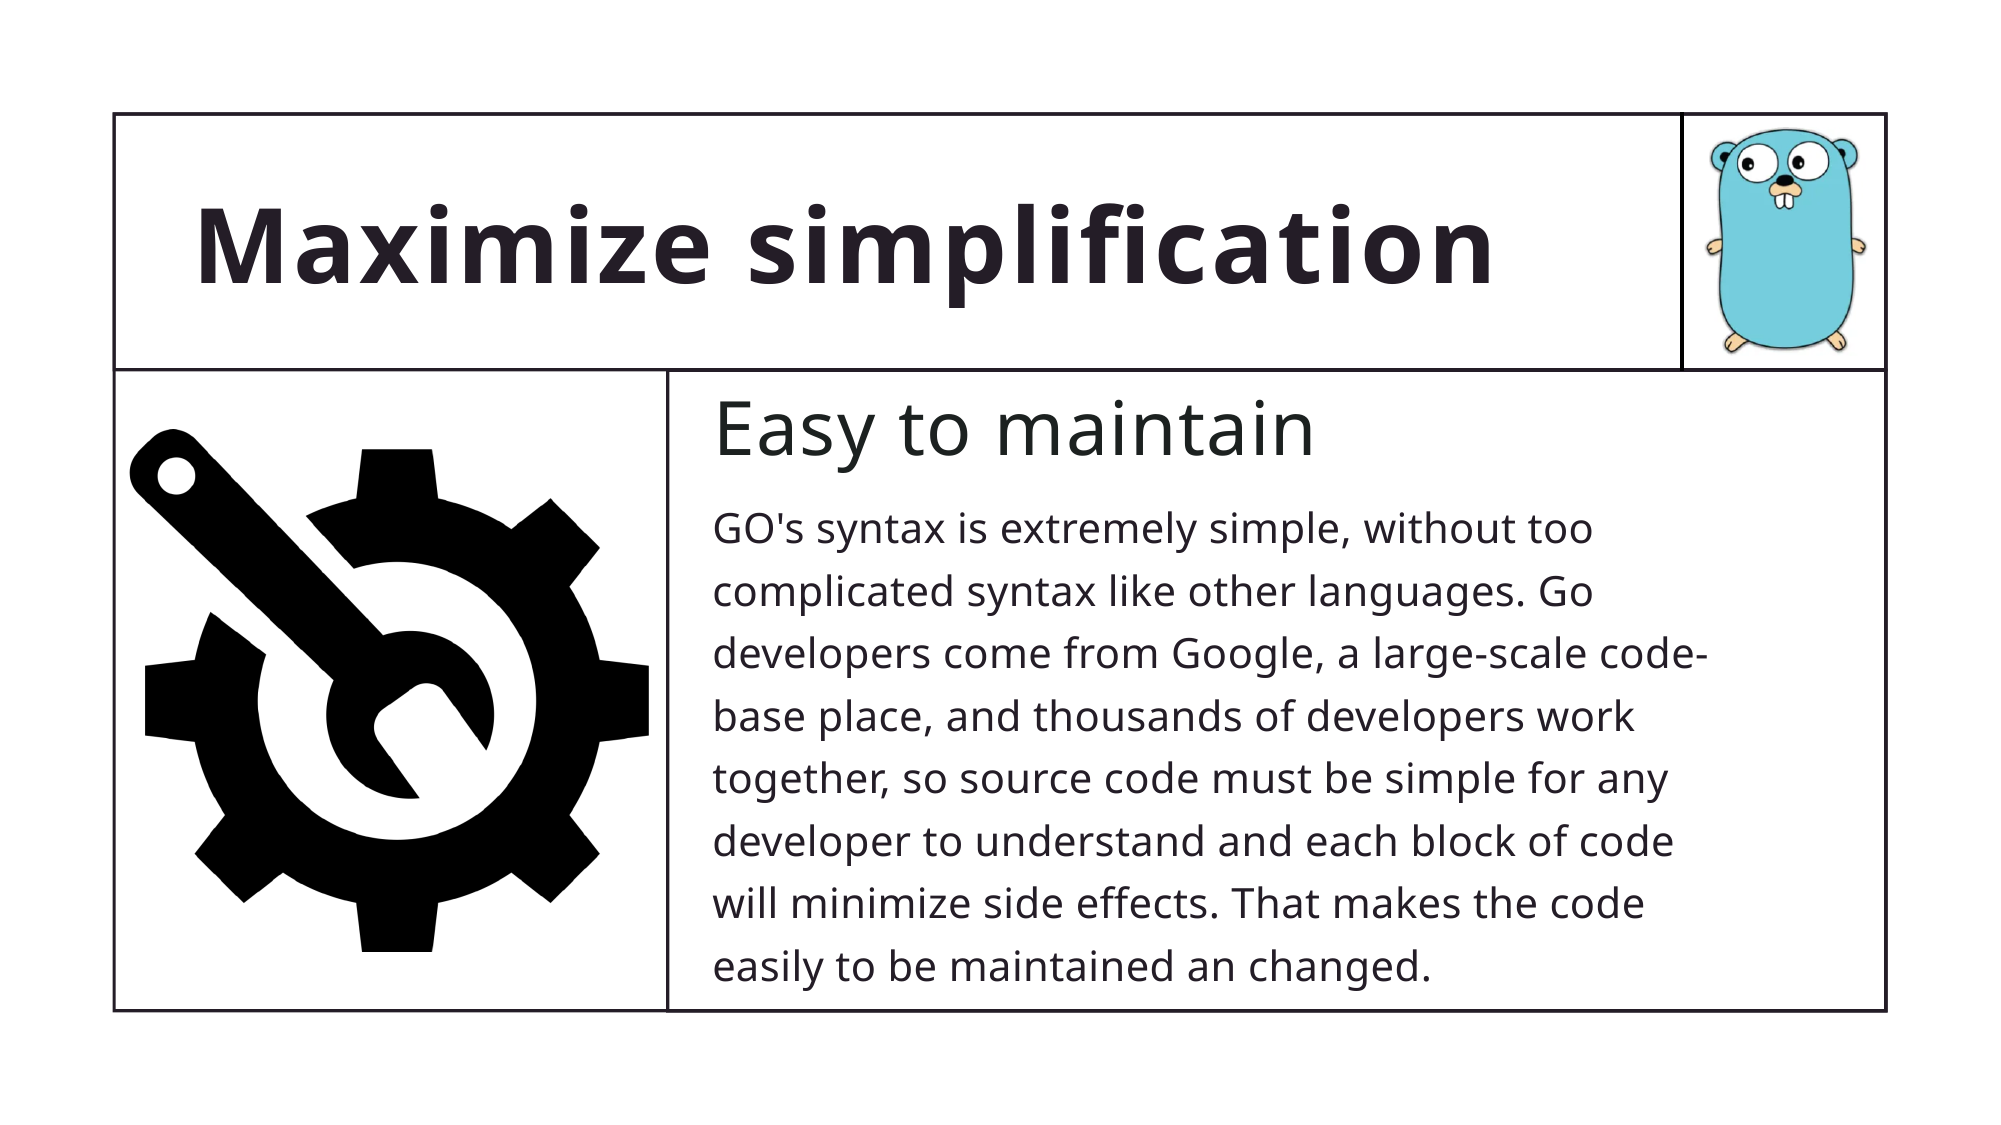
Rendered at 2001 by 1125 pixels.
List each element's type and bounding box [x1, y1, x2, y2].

text_box [665, 368, 1888, 1013]
text_box [112, 112, 1681, 372]
picture [1696, 127, 1873, 356]
text_box [1683, 112, 1888, 368]
text_box [112, 380, 660, 1013]
picture [127, 428, 651, 953]
